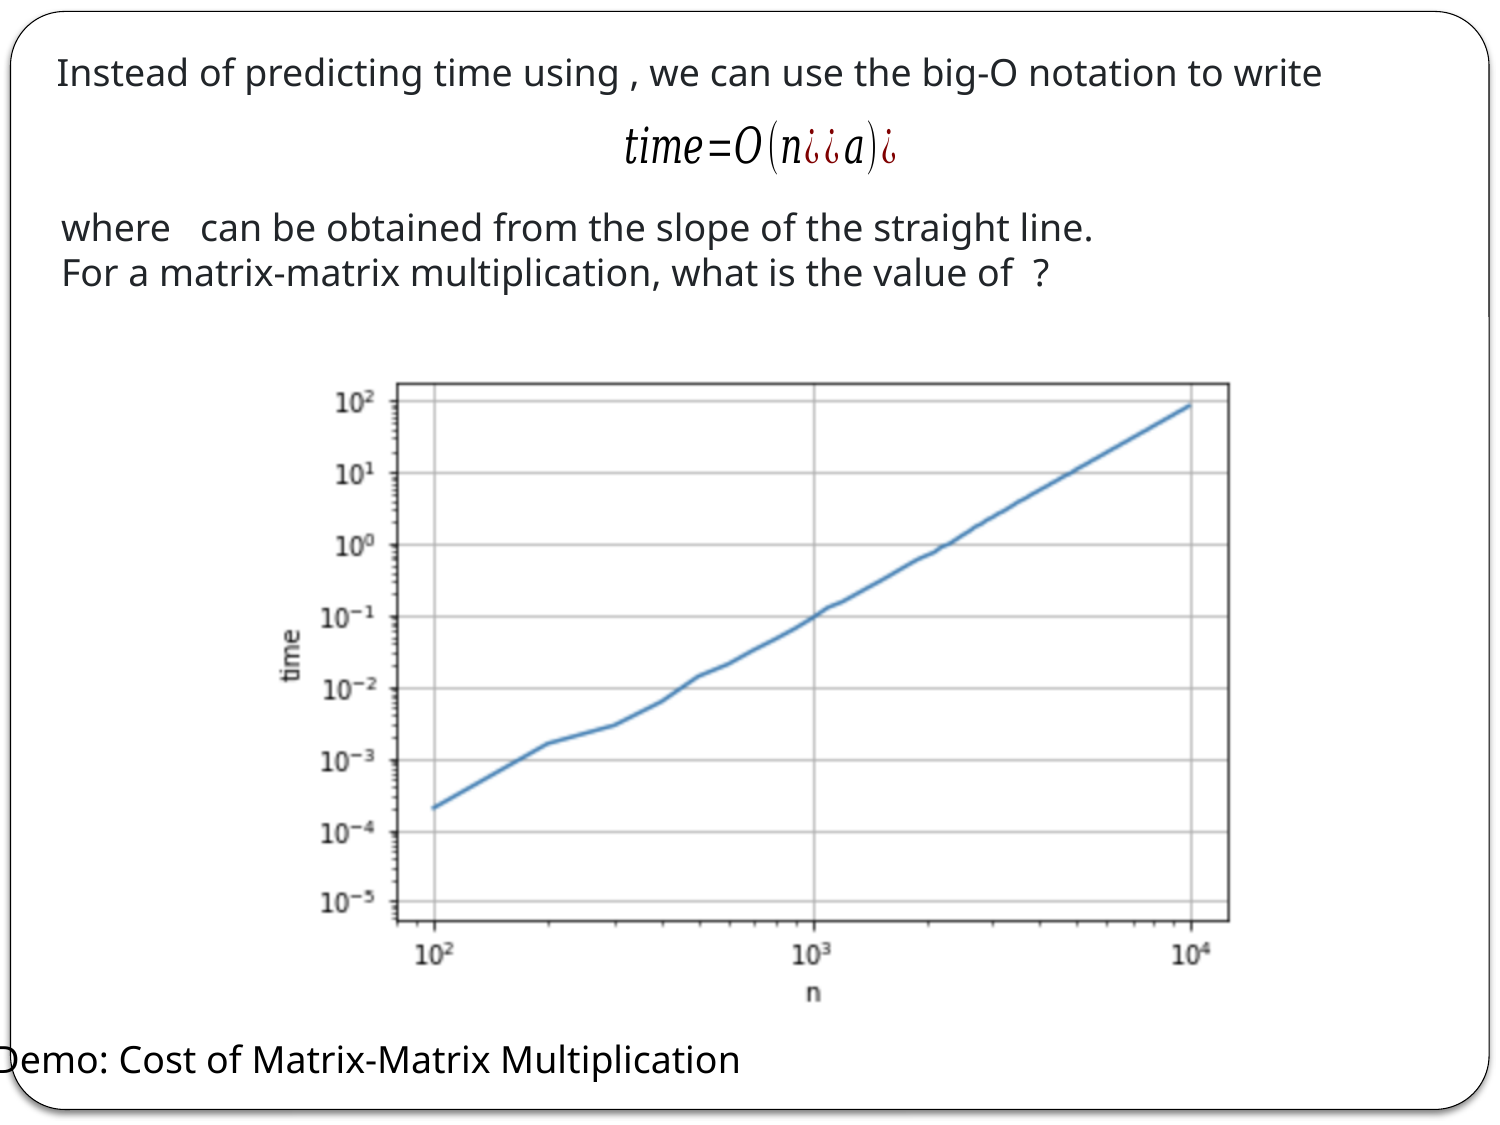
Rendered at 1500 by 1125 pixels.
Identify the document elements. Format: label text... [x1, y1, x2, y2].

picture [274, 353, 1292, 1024]
text_box Demo: Cost of Matrix-Matrix Multiplication [0, 1028, 757, 1089]
